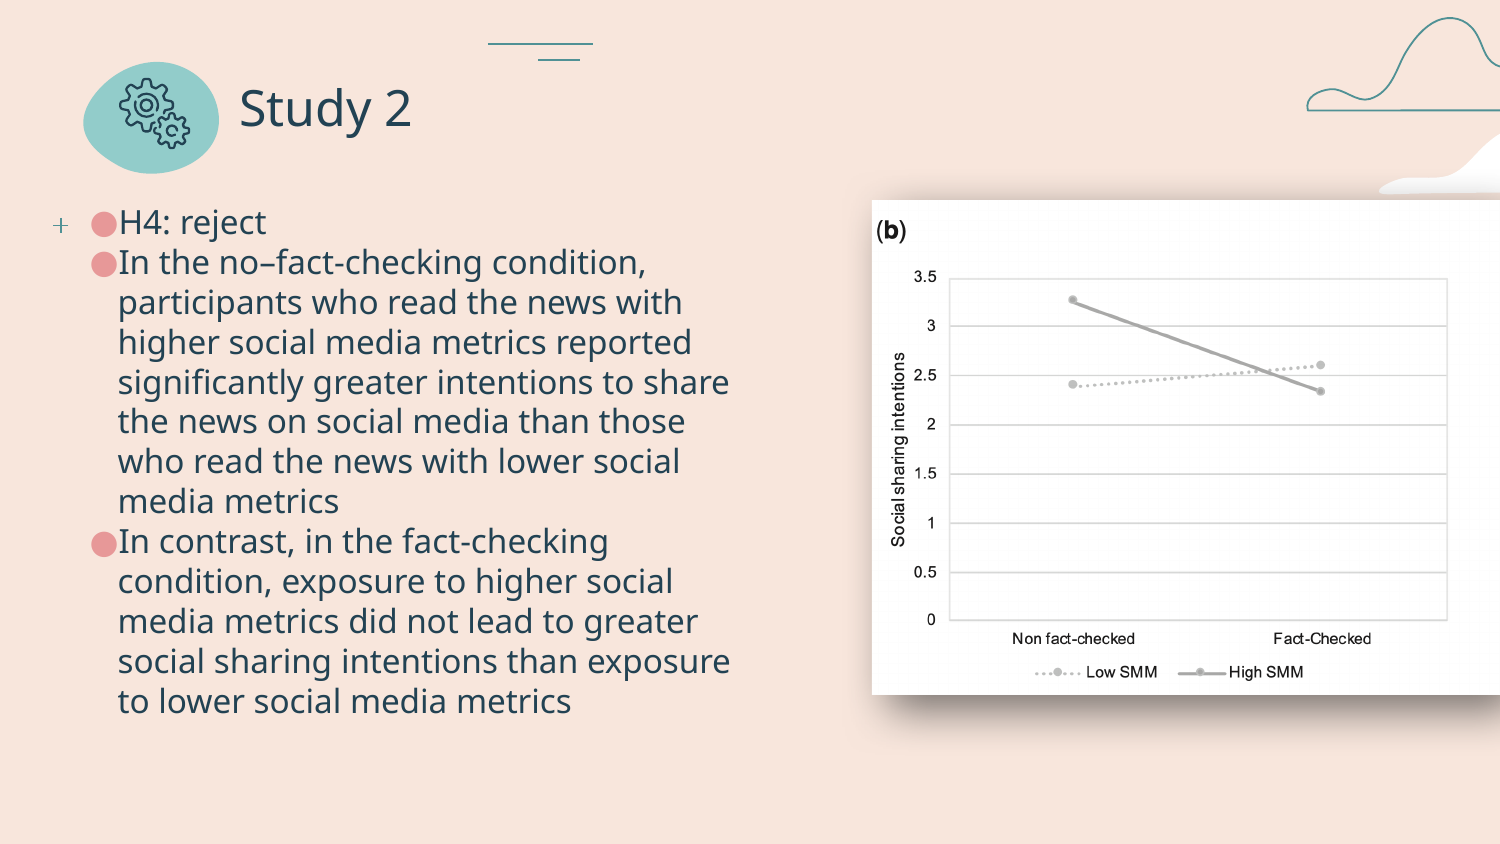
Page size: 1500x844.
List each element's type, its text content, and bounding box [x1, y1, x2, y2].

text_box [82, 61, 227, 175]
title Study 2 [231, 72, 1458, 152]
picture [871, 197, 1500, 695]
text_box H4: reject In the no–fact-checking condition, participants who read the news with higher social media metrics reported significantly greater intentions to share the news on social media than those who read the news with lower social media metrics In contrast, in the fact-checking condition, exposure to higher social media metrics did not lead to greater social sharing intentions than exposure to lower social media metrics [74, 186, 750, 818]
list [750, 197, 1333, 752]
